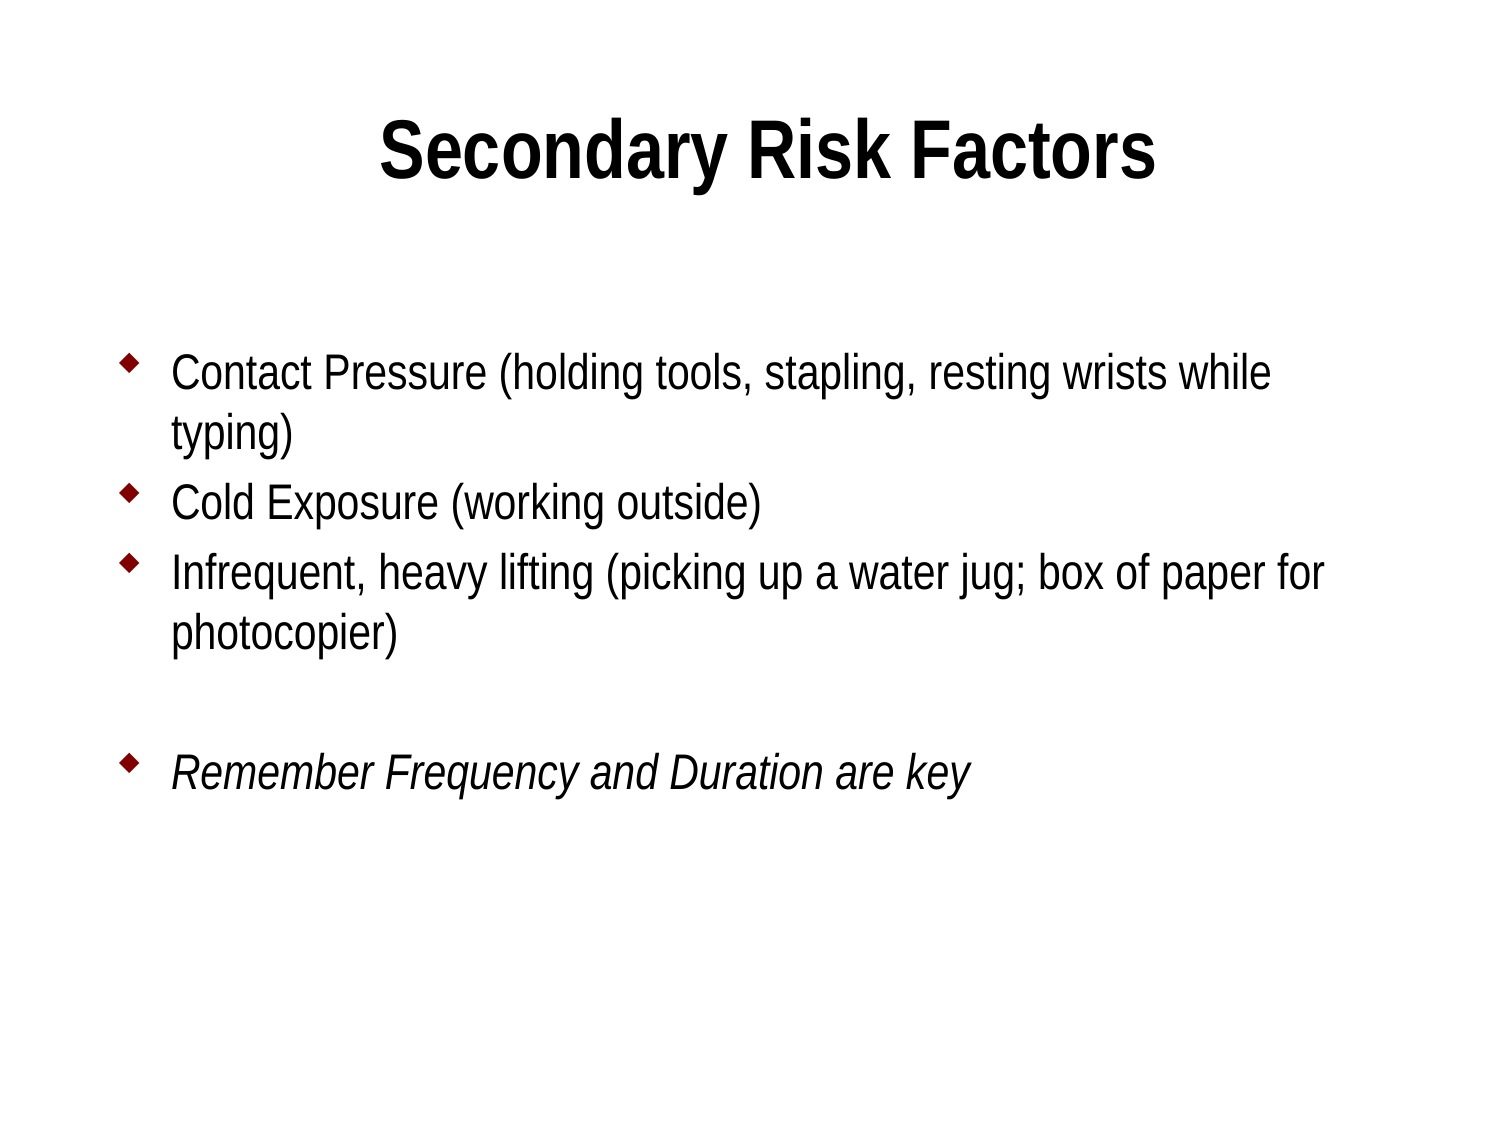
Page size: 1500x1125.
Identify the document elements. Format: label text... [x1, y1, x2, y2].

text_box Contact Pressure (holding tools, stapling, resting wrists while typing) Cold Exposure (working outside) Infrequent, heavy lifting (picking up a water jug; box of paper for photocopier) Remember Frequency and Duration are key [99, 262, 1413, 1006]
text_box Secondary Risk Factors [112, 87, 1425, 275]
